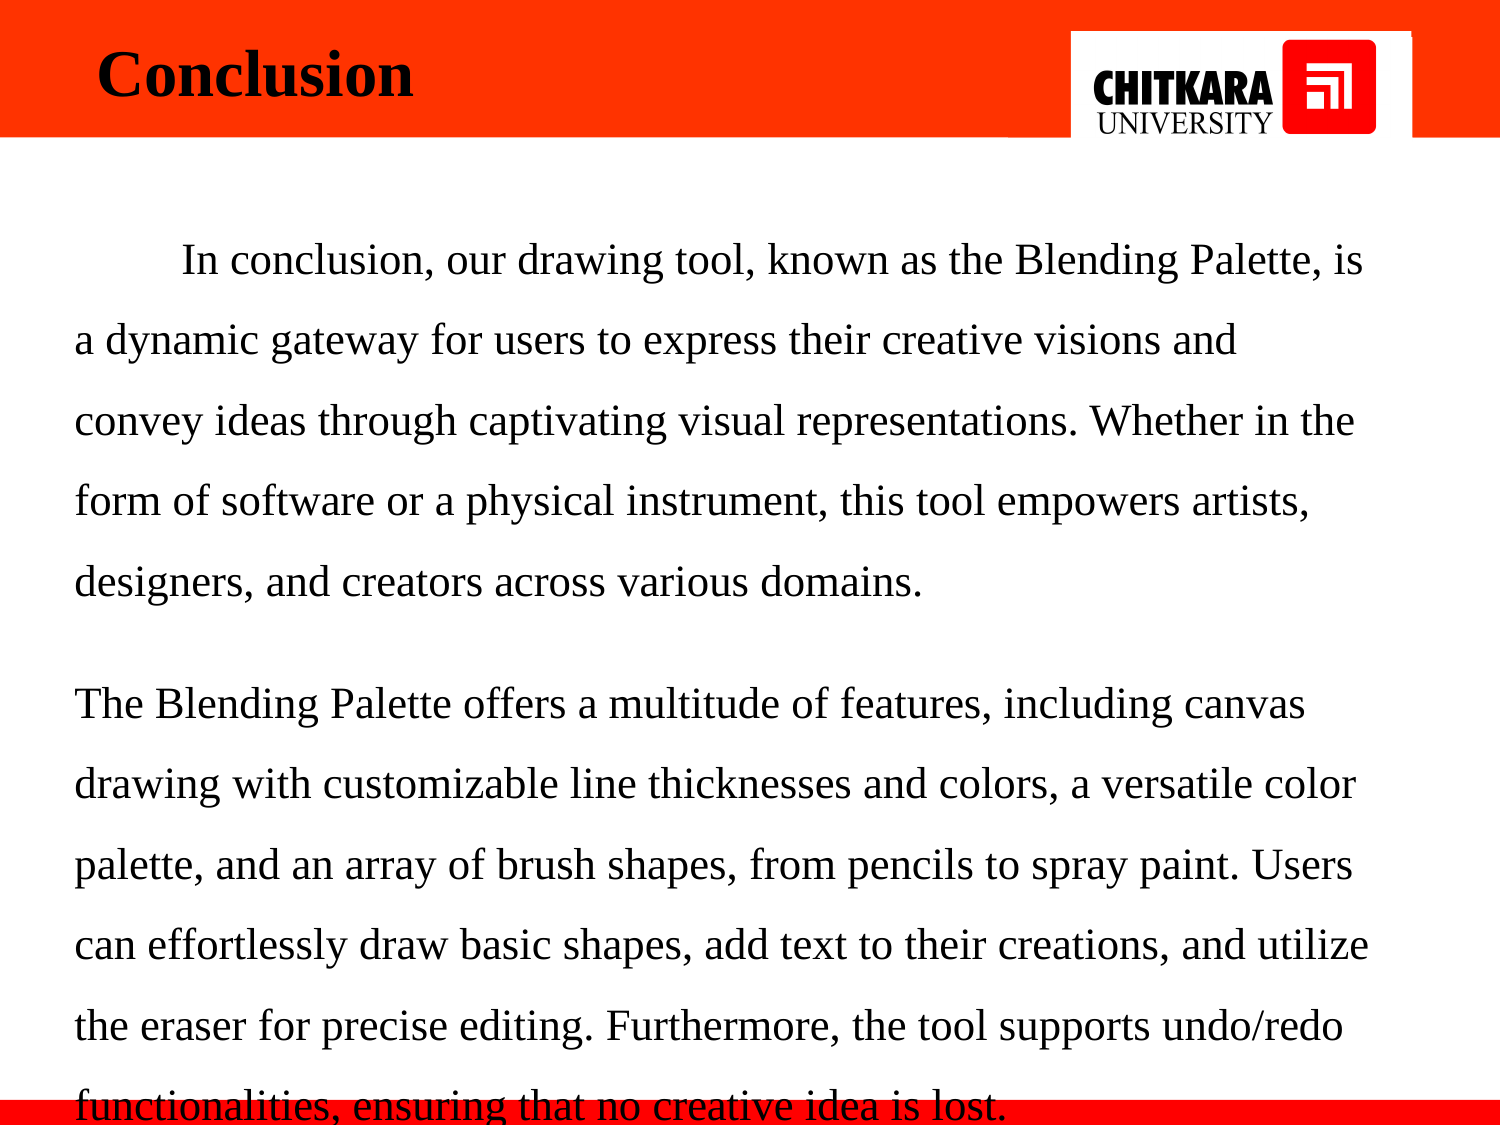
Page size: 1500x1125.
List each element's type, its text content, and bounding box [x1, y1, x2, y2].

picture [1074, 37, 1391, 138]
text_box Conclusion [88, 21, 960, 117]
text_box In conclusion, our drawing tool, known as the Blending Palette, is a dynamic gateway for users to express their creative visions and convey ideas through captivating visual representations. Whether in the form of software or a physical instrument, this tool empowers artists, designers, and creators across various domains. The Blending Palette offers a multitude of features, including canvas drawing with customizable line thicknesses and colors, a versatile color palette, and an array of brush shapes, from pencils to spray paint. Users can effortlessly draw basic shapes, add text to their creations, and utilize the eraser for precise editing. Furthermore, the tool supports undo/redo functionalities, ensuring that no creative idea is lost. [66, 195, 1387, 1125]
